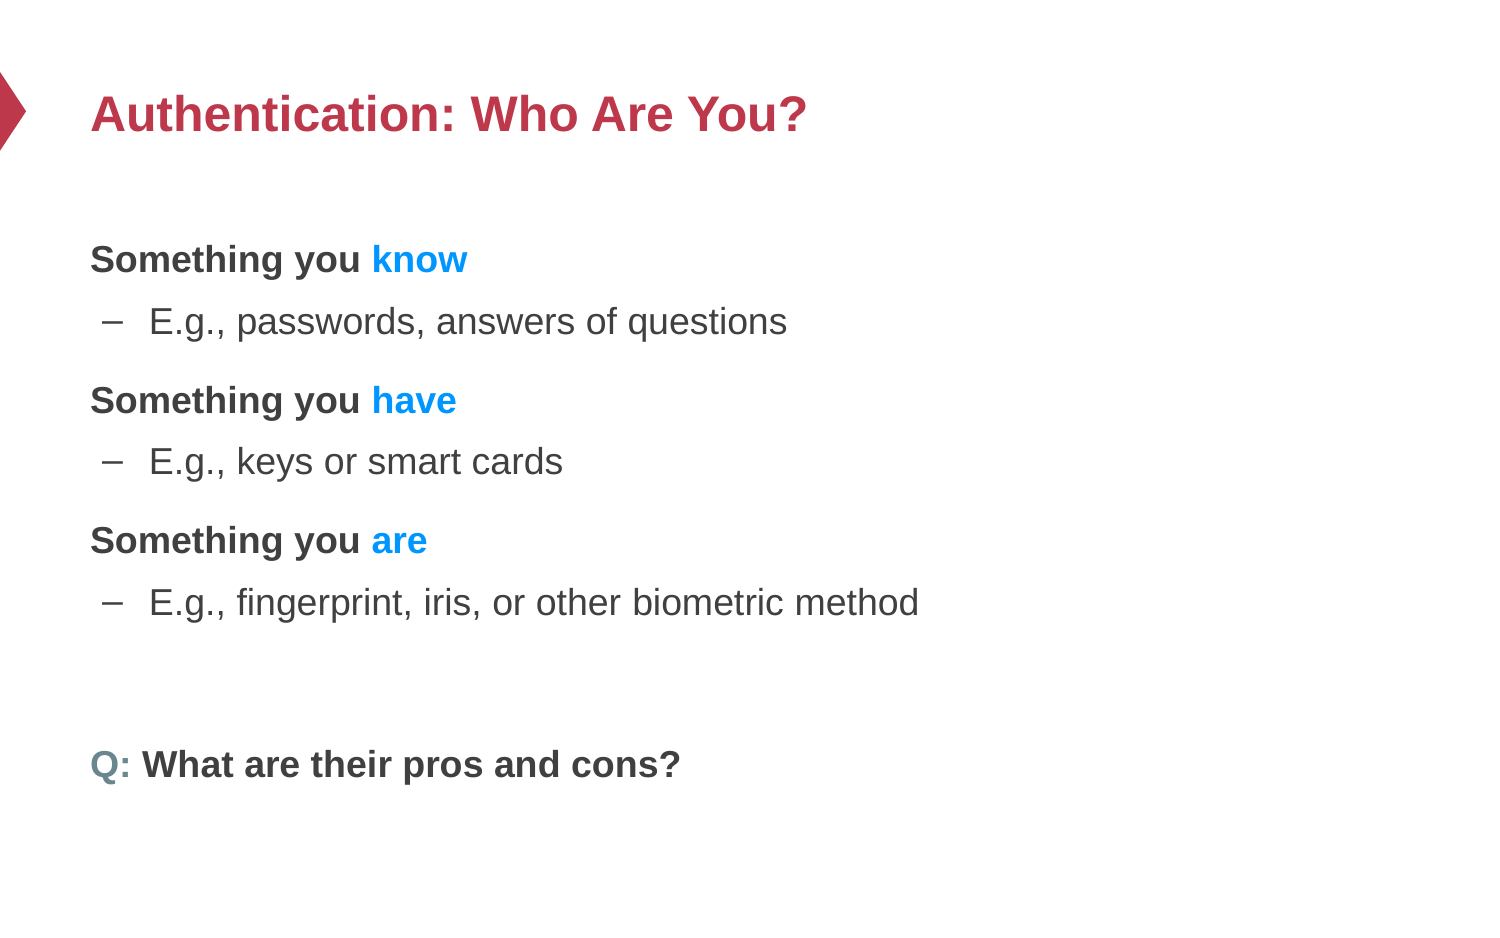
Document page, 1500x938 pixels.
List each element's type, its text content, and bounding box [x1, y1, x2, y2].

list Something you know E.g., passwords, answers of questions Something you have E.g., keys or smart cards Something you are E.g., fingerprint, iris, or other biometric method Q: What are their pros and cons? [75, 218, 1425, 871]
title Authentication: Who Are You? [75, 37, 1425, 186]
